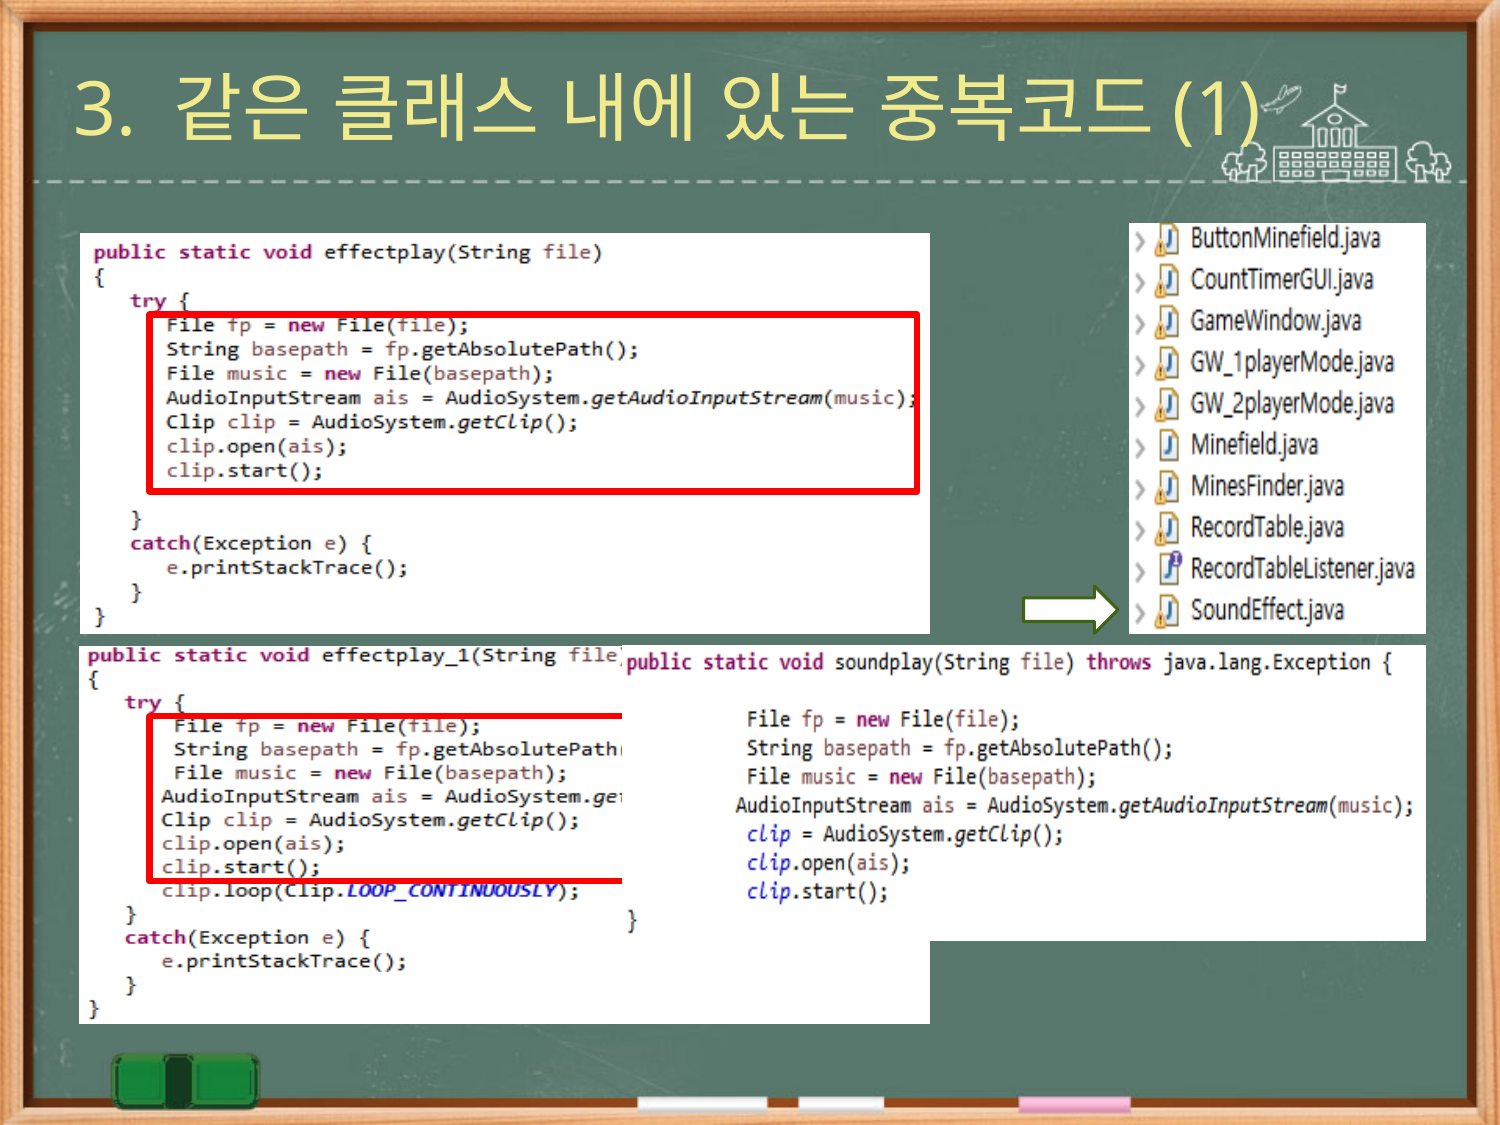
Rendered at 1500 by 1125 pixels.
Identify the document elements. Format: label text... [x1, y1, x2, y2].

text_box [1021, 584, 1120, 635]
title 3. 같은 클래스 내에 있는 중복코드(1) [58, 35, 1414, 176]
picture [0, 0, 1500, 1125]
